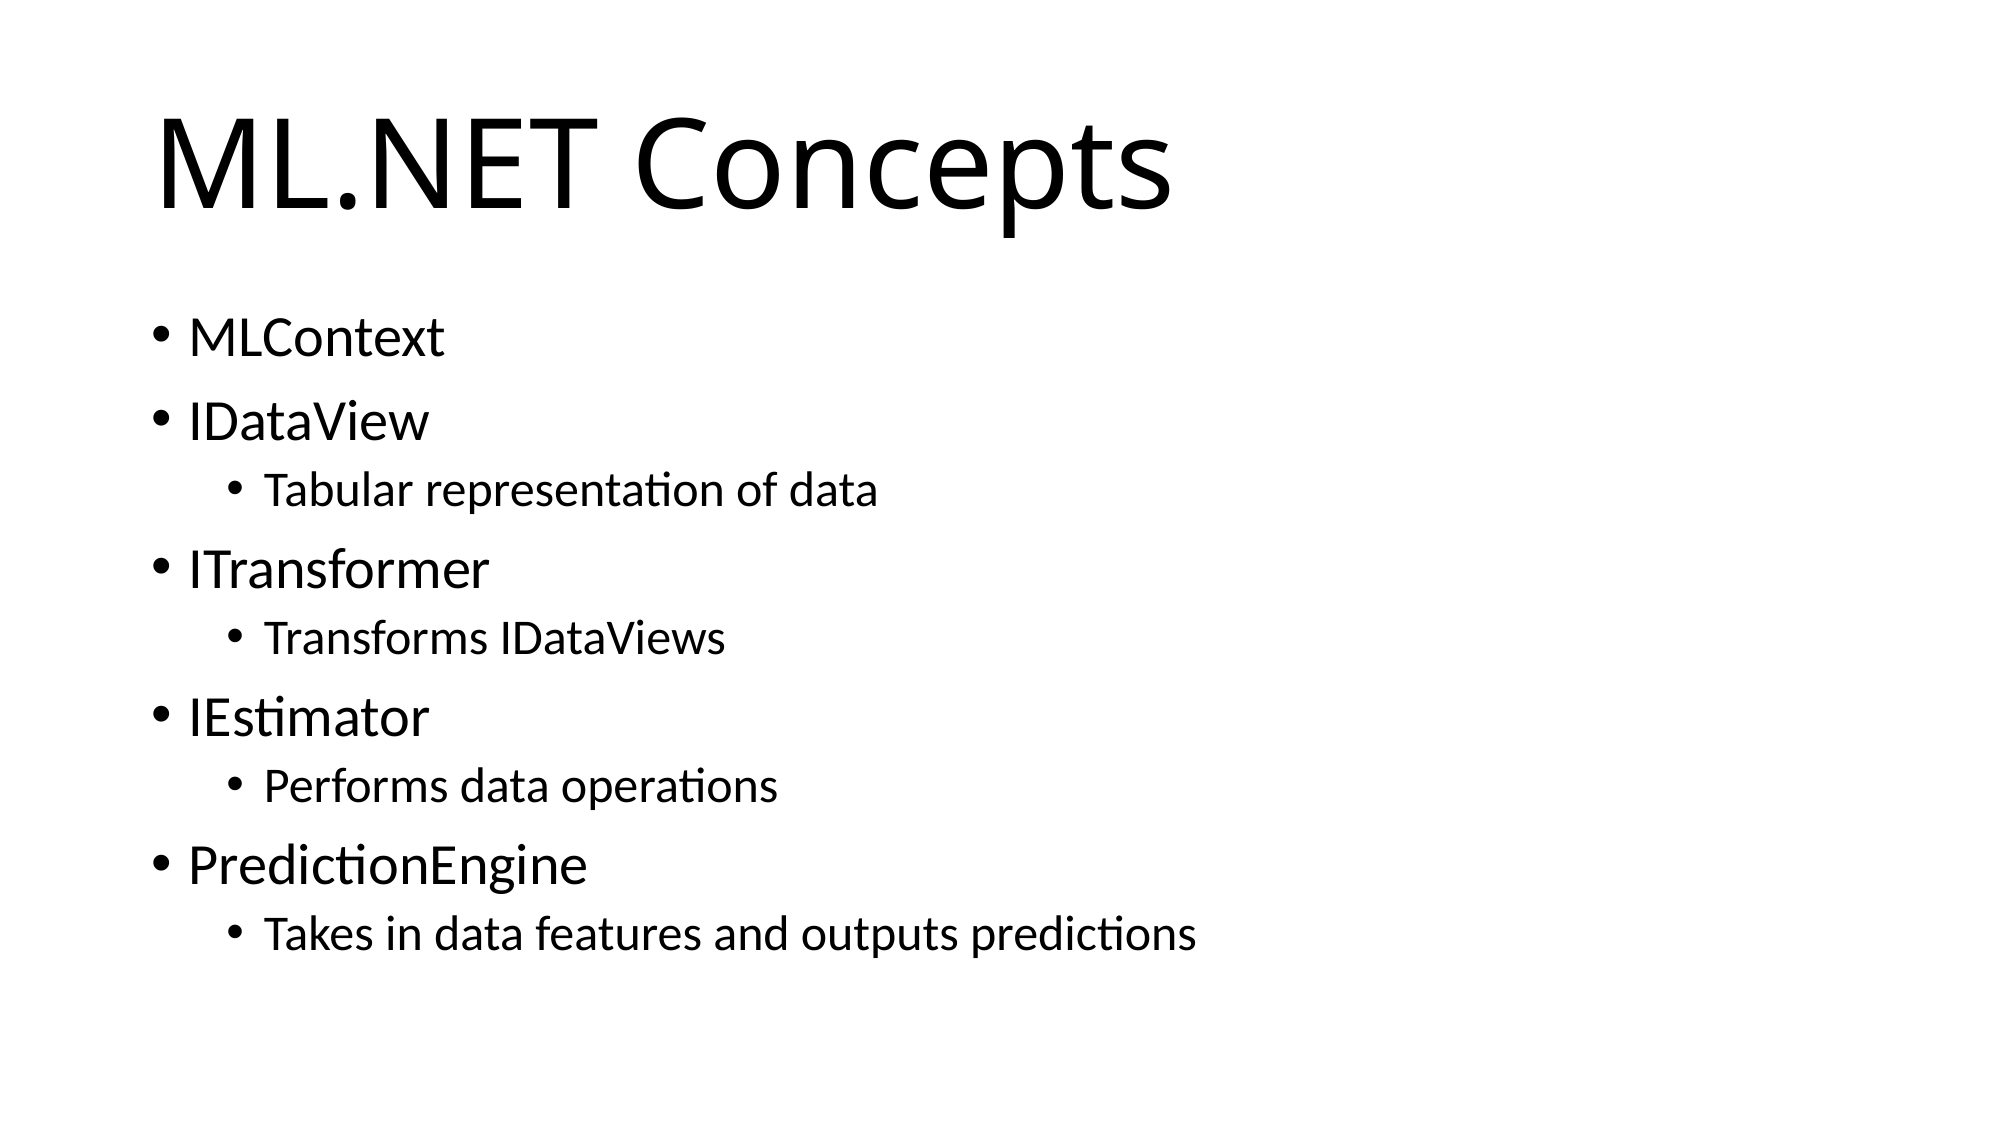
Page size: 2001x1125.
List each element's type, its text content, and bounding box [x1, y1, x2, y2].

title ML.NET Concepts [137, 59, 1863, 278]
list MLContext IDataView Tabular representation of data ITransformer Transforms IDataViews IEstimator Performs data operations PredictionEngine Takes in data features and outputs predictions [136, 298, 1862, 1013]
